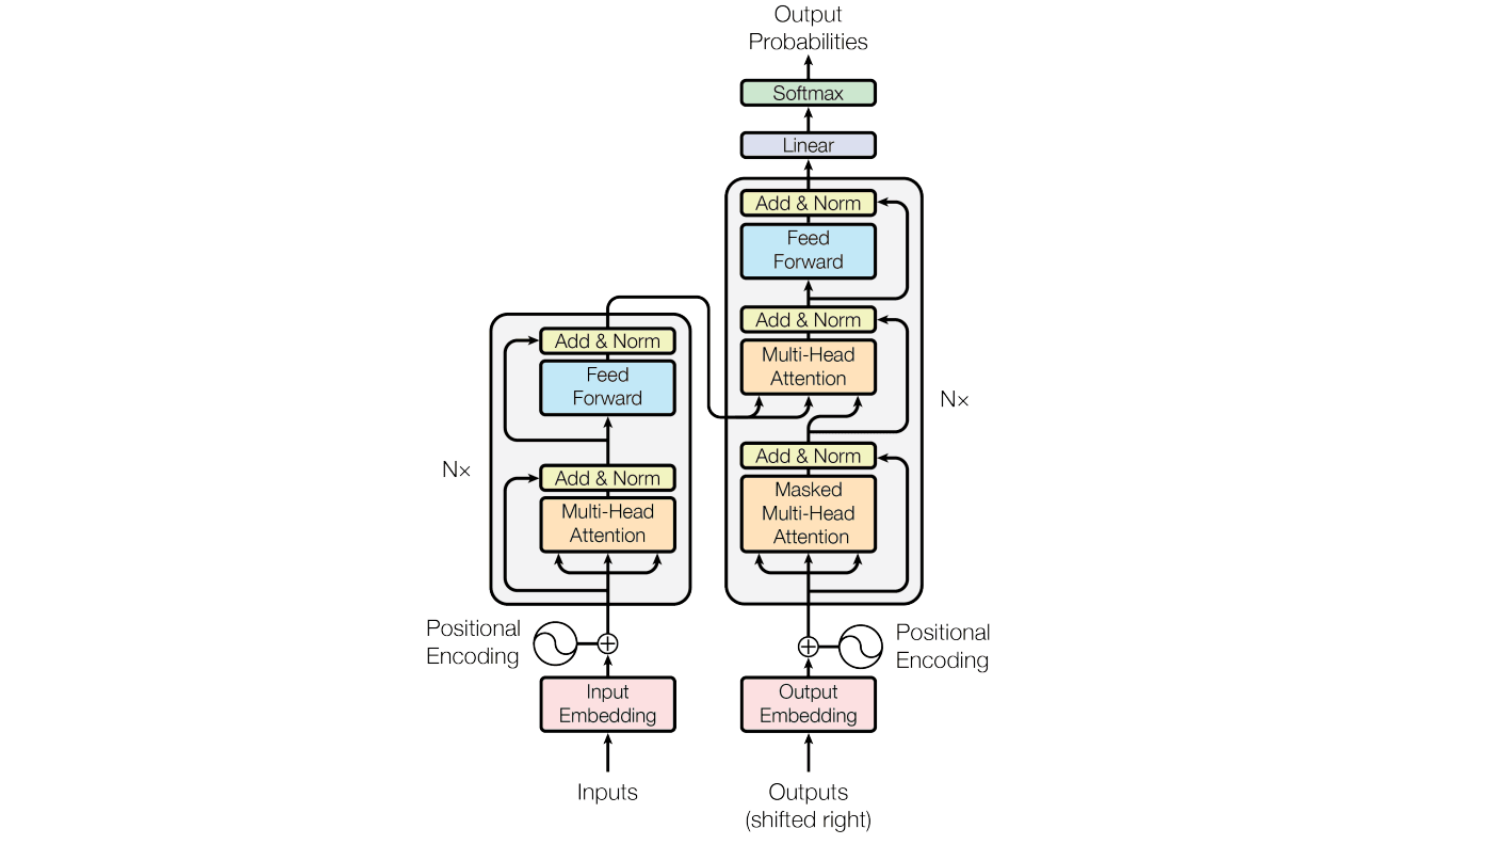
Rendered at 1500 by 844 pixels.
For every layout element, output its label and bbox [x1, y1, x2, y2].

picture [387, 0, 1059, 844]
